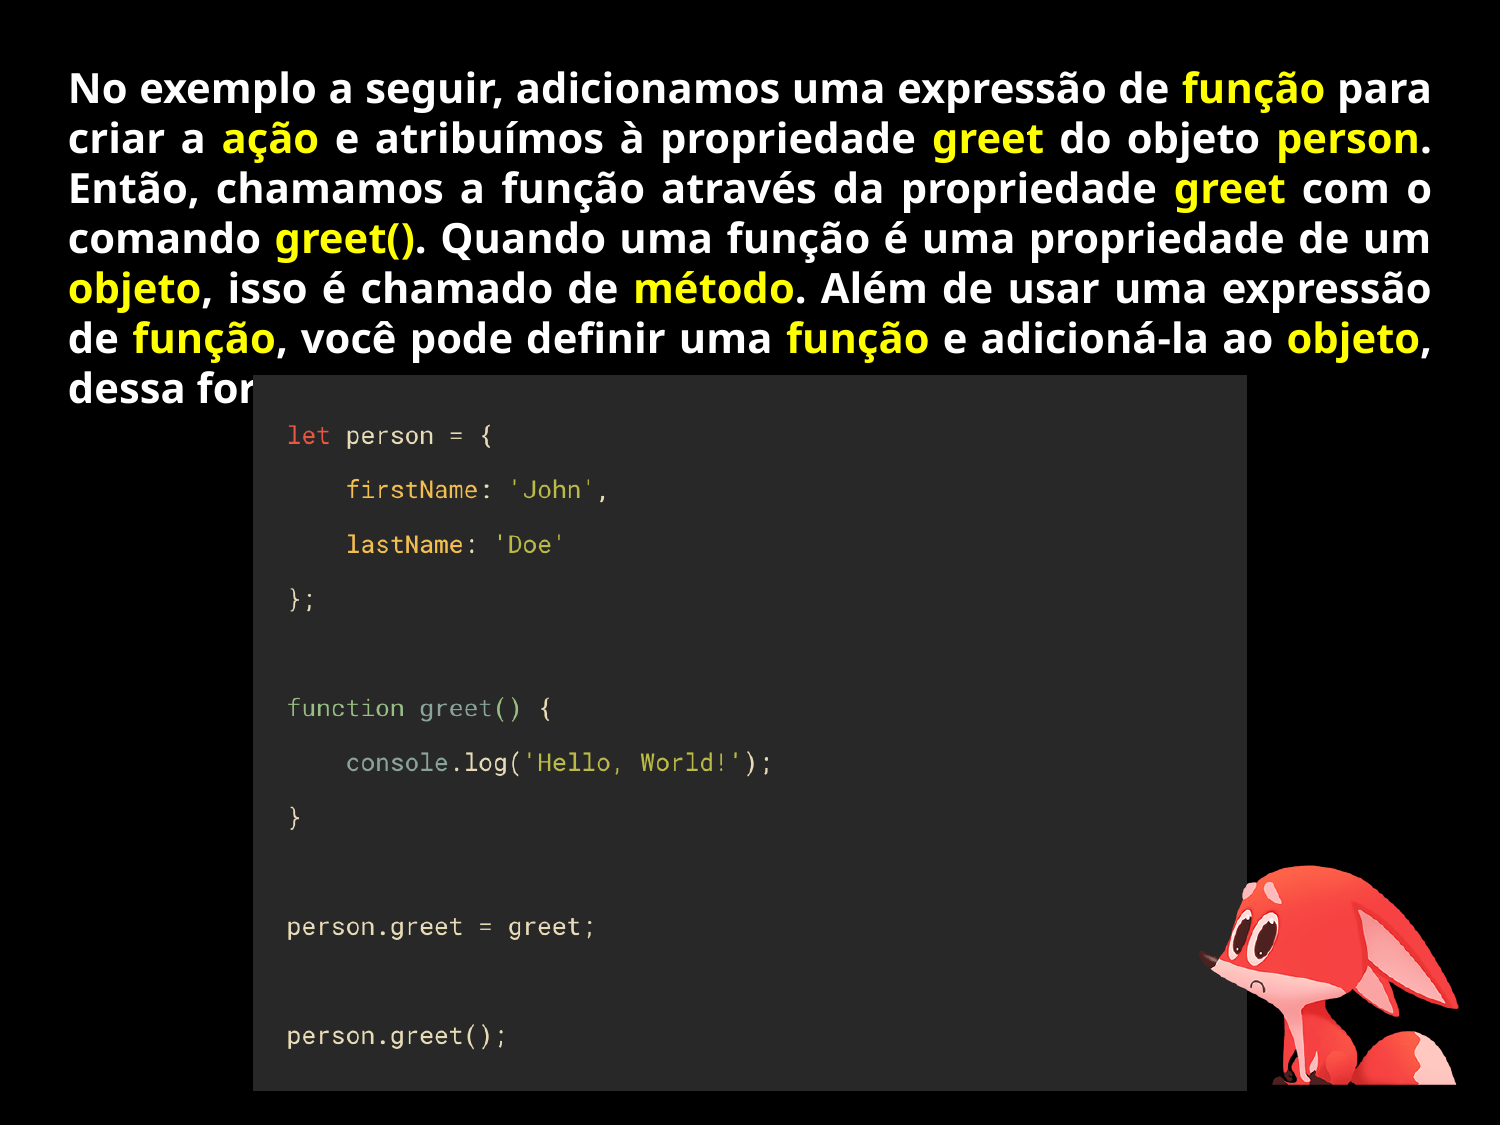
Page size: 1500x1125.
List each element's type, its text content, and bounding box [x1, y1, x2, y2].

text_box No exemplo a seguir, adicionamos uma expressão de função para criar a ação e atribuímos à propriedade greet do objeto person. Então, chamamos a função através da propriedade greet com o comando greet(). Quando uma função é uma propriedade de um objeto, isso é chamado de método. Além de usar uma expressão de função, você pode definir uma função e adicioná-la ao objeto, dessa forma: [53, 54, 1447, 420]
picture [253, 374, 1499, 1093]
